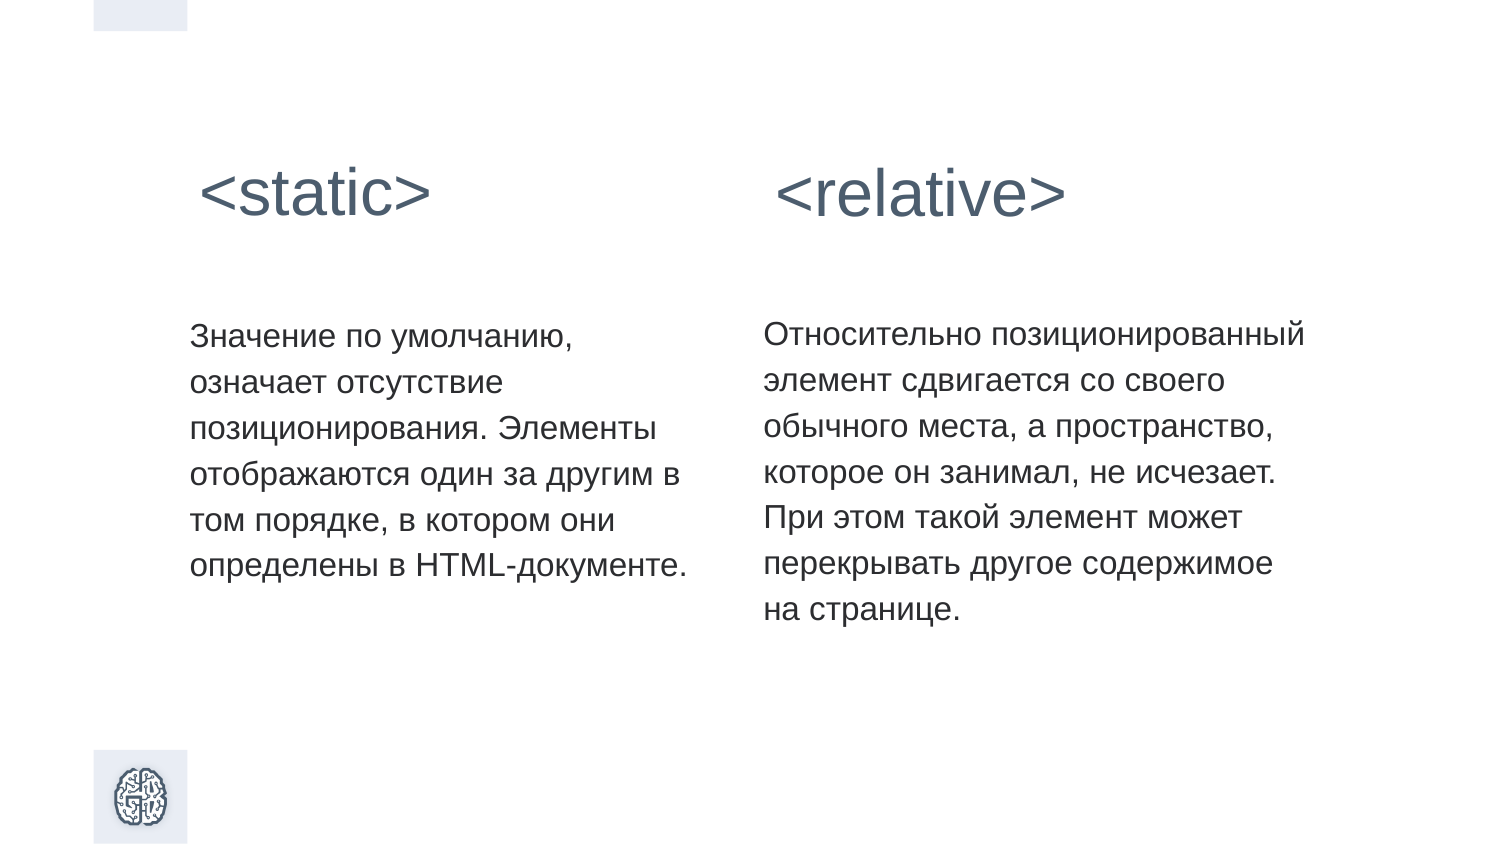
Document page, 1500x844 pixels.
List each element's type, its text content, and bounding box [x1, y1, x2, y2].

text_box <static> [184, 94, 747, 282]
text_box <relative> [760, 95, 1323, 284]
picture [106, 760, 175, 834]
list Значение по умолчанию, означает отсутствие позиционирования. Элементы отображаются один за другим в том порядке, в котором они определены в HTML-документе. [185, 303, 717, 750]
text_box Относительно позиционированный элемент сдвигается со своего обычного места, а пространство, которое он занимал, не исчезает. При этом такой элемент может перекрывать другое содержимое на странице. [758, 301, 1323, 677]
